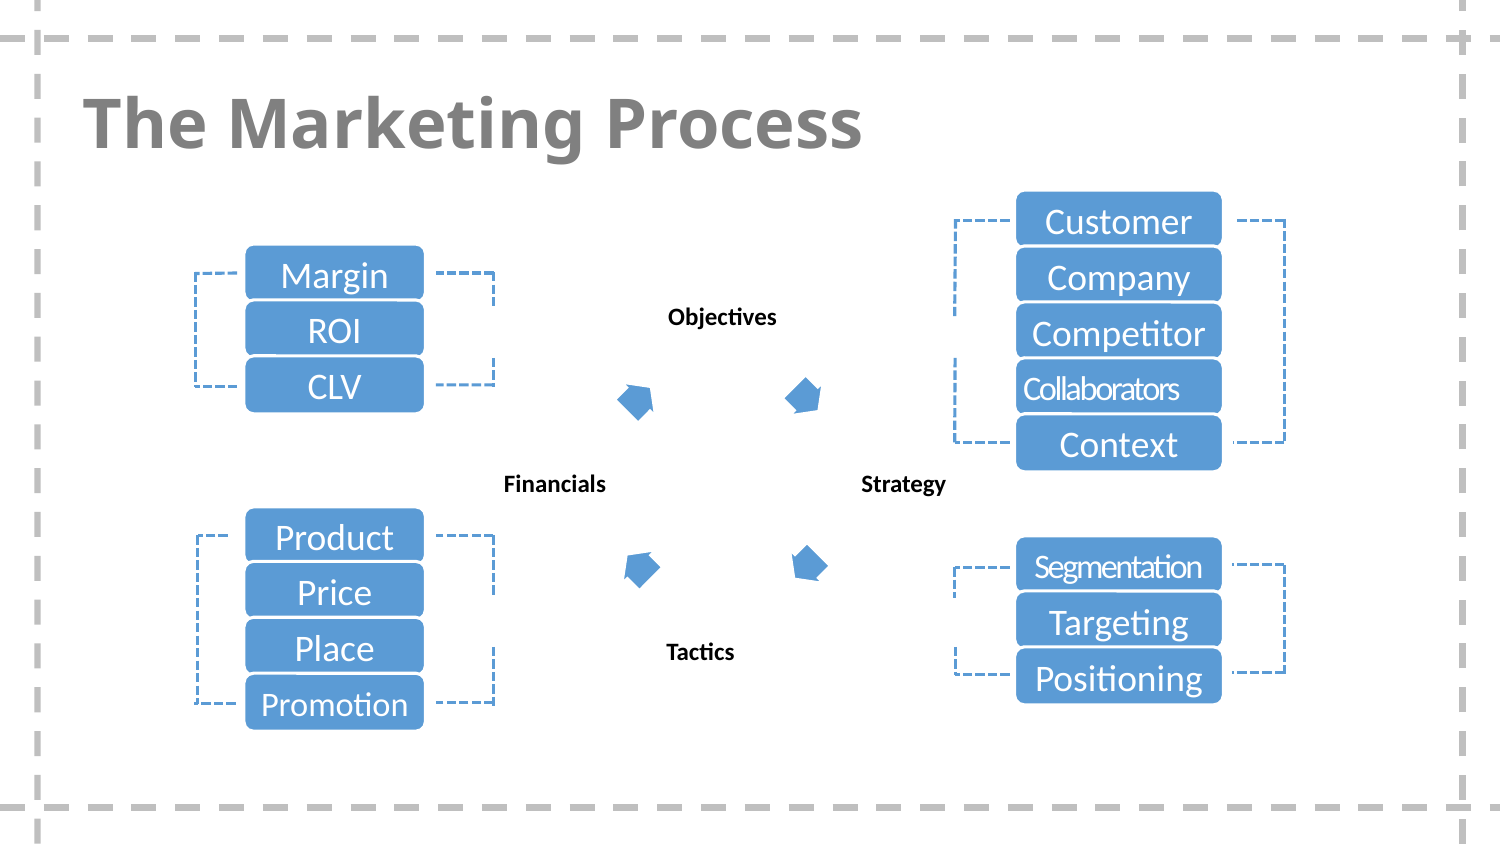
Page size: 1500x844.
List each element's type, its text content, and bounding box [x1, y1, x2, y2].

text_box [492, 294, 953, 672]
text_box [193, 189, 1285, 732]
title The Marketing Process [74, 44, 1426, 209]
